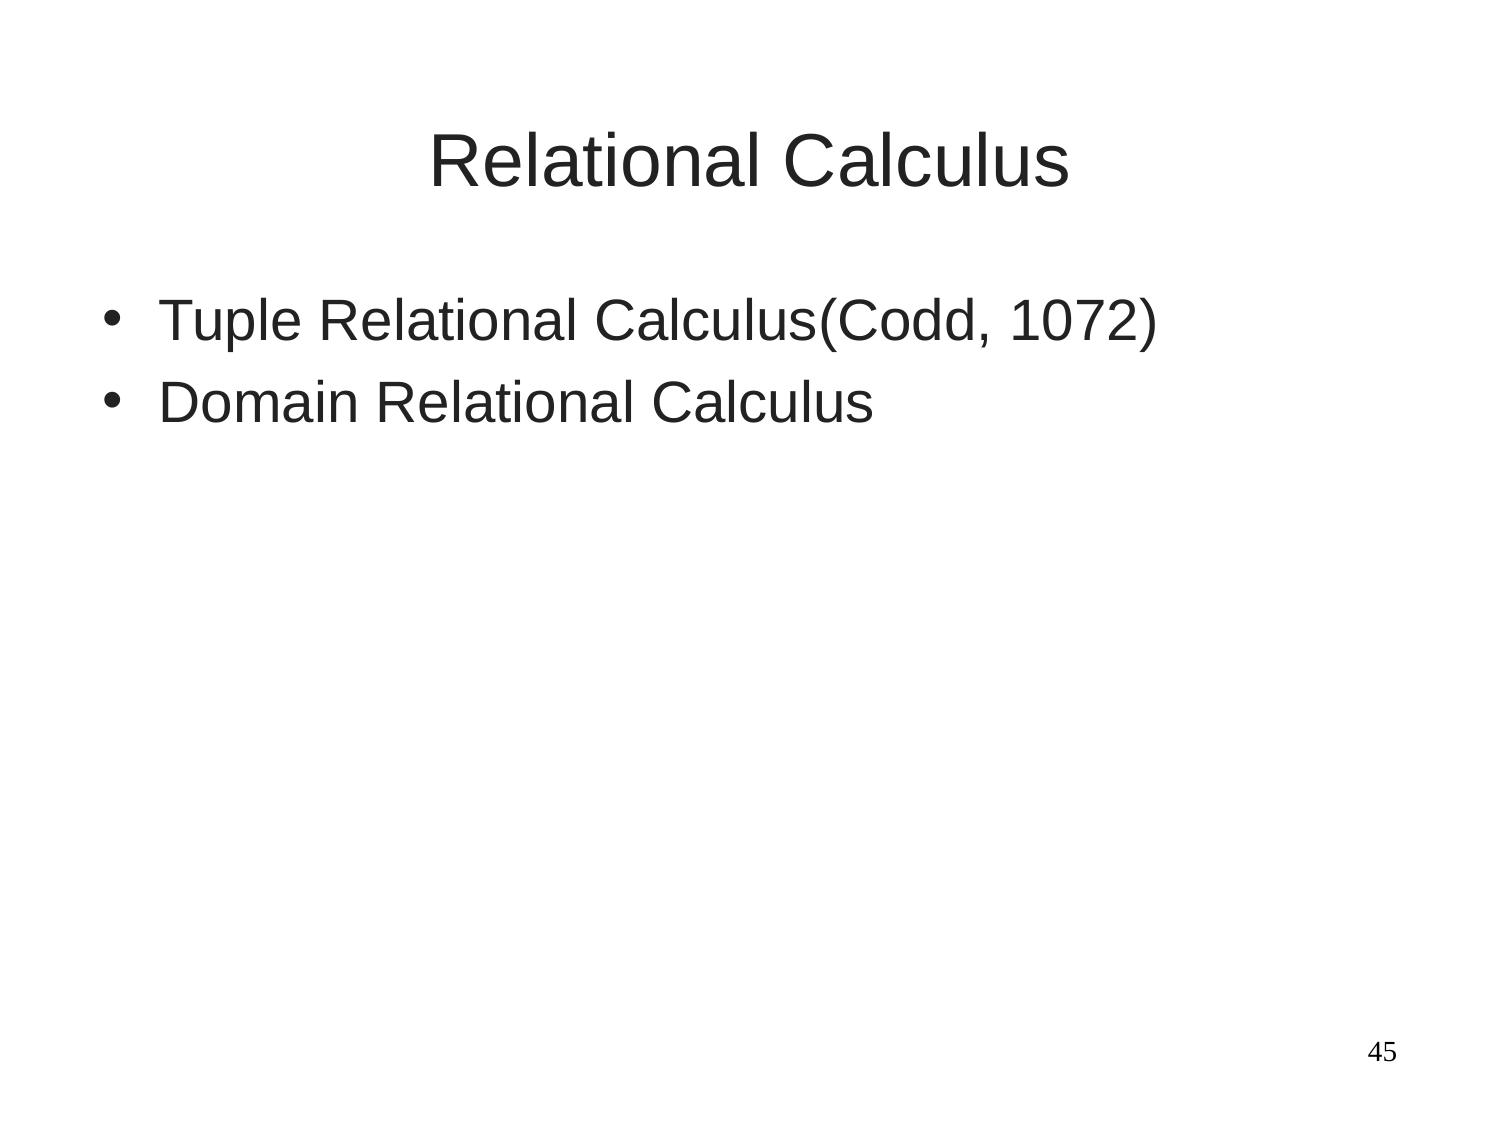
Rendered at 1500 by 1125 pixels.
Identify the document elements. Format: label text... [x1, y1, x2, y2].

list Tuple Relational Calculus(Codd, 1072) Domain Relational Calculus [87, 275, 1413, 1025]
title Relational Calculus [87, 62, 1413, 250]
slide_number ‹#› [1074, 1024, 1413, 1103]
